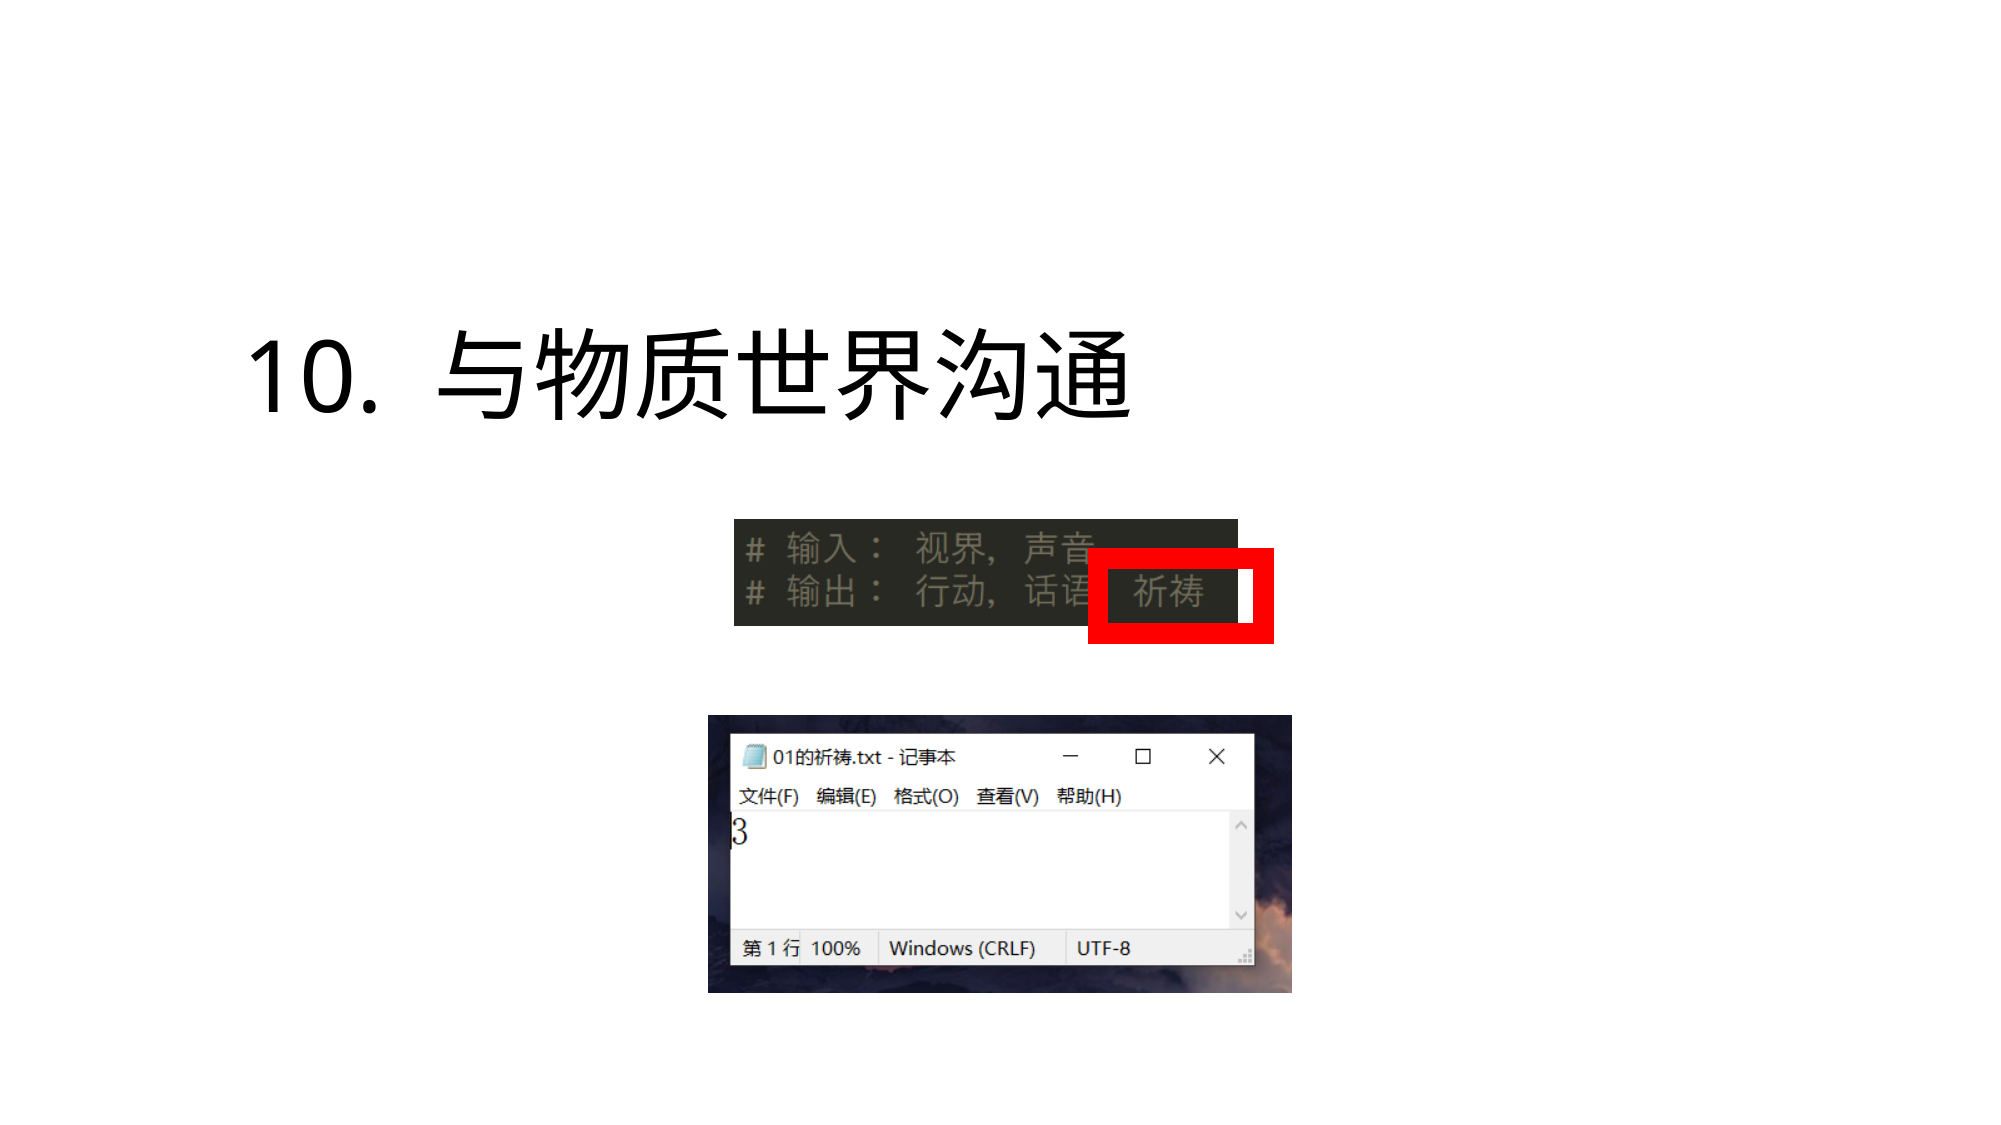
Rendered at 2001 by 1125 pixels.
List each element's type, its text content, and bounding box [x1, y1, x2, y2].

text_box [1097, 557, 1264, 634]
picture [707, 715, 1292, 993]
picture [734, 519, 1238, 627]
text_box 10. 与物质世界沟通 [227, 138, 1668, 851]
